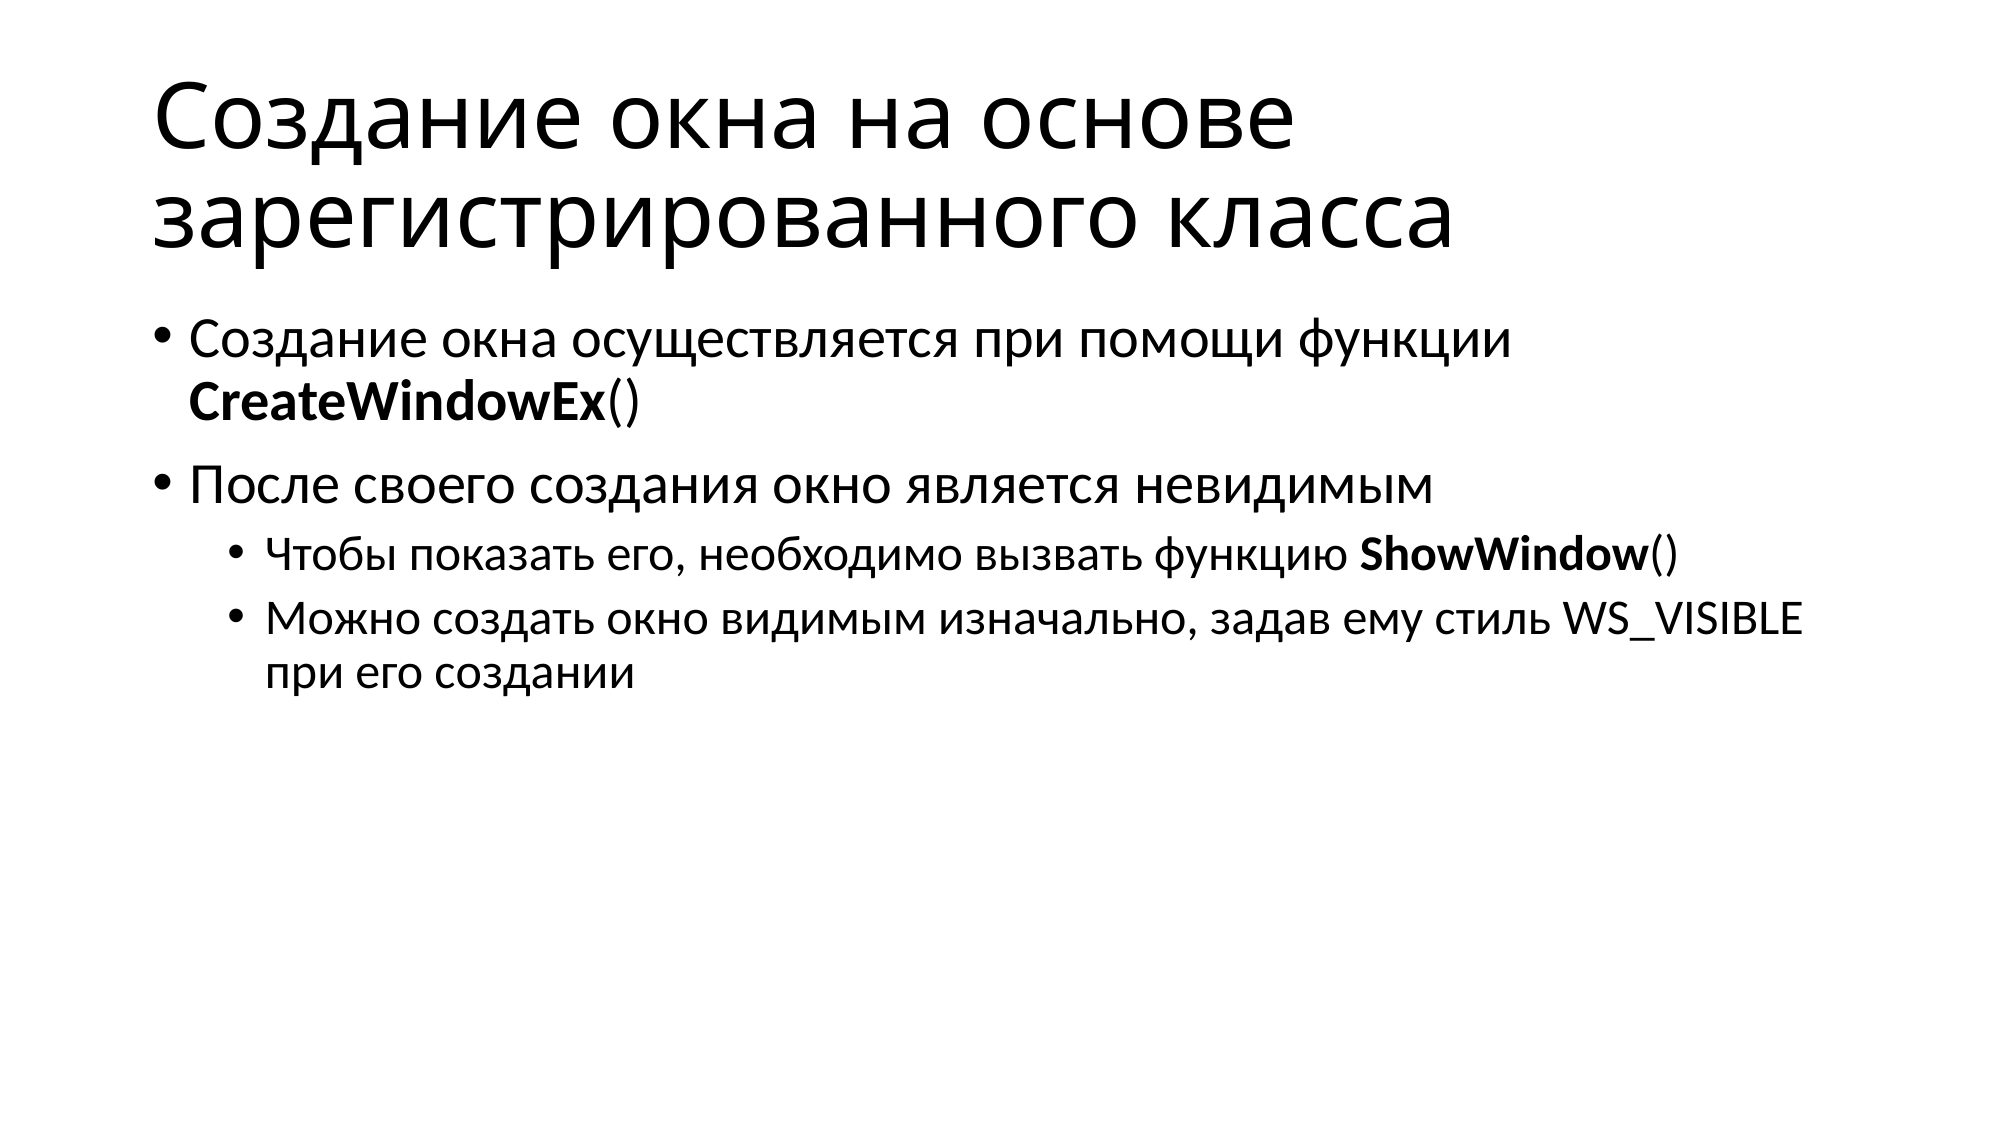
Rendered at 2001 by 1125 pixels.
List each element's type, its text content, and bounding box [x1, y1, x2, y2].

title Создание окна на основе зарегистрированного класса [137, 59, 1863, 278]
list Создание окна осуществляется при помощи функции CreateWindowEx() После своего создания окно является невидимым Чтобы показать его, необходимо вызвать функцию ShowWindow() Можно создать окно видимым изначально, задав ему стиль WS_VISIBLE при его создании [137, 299, 1863, 1014]
